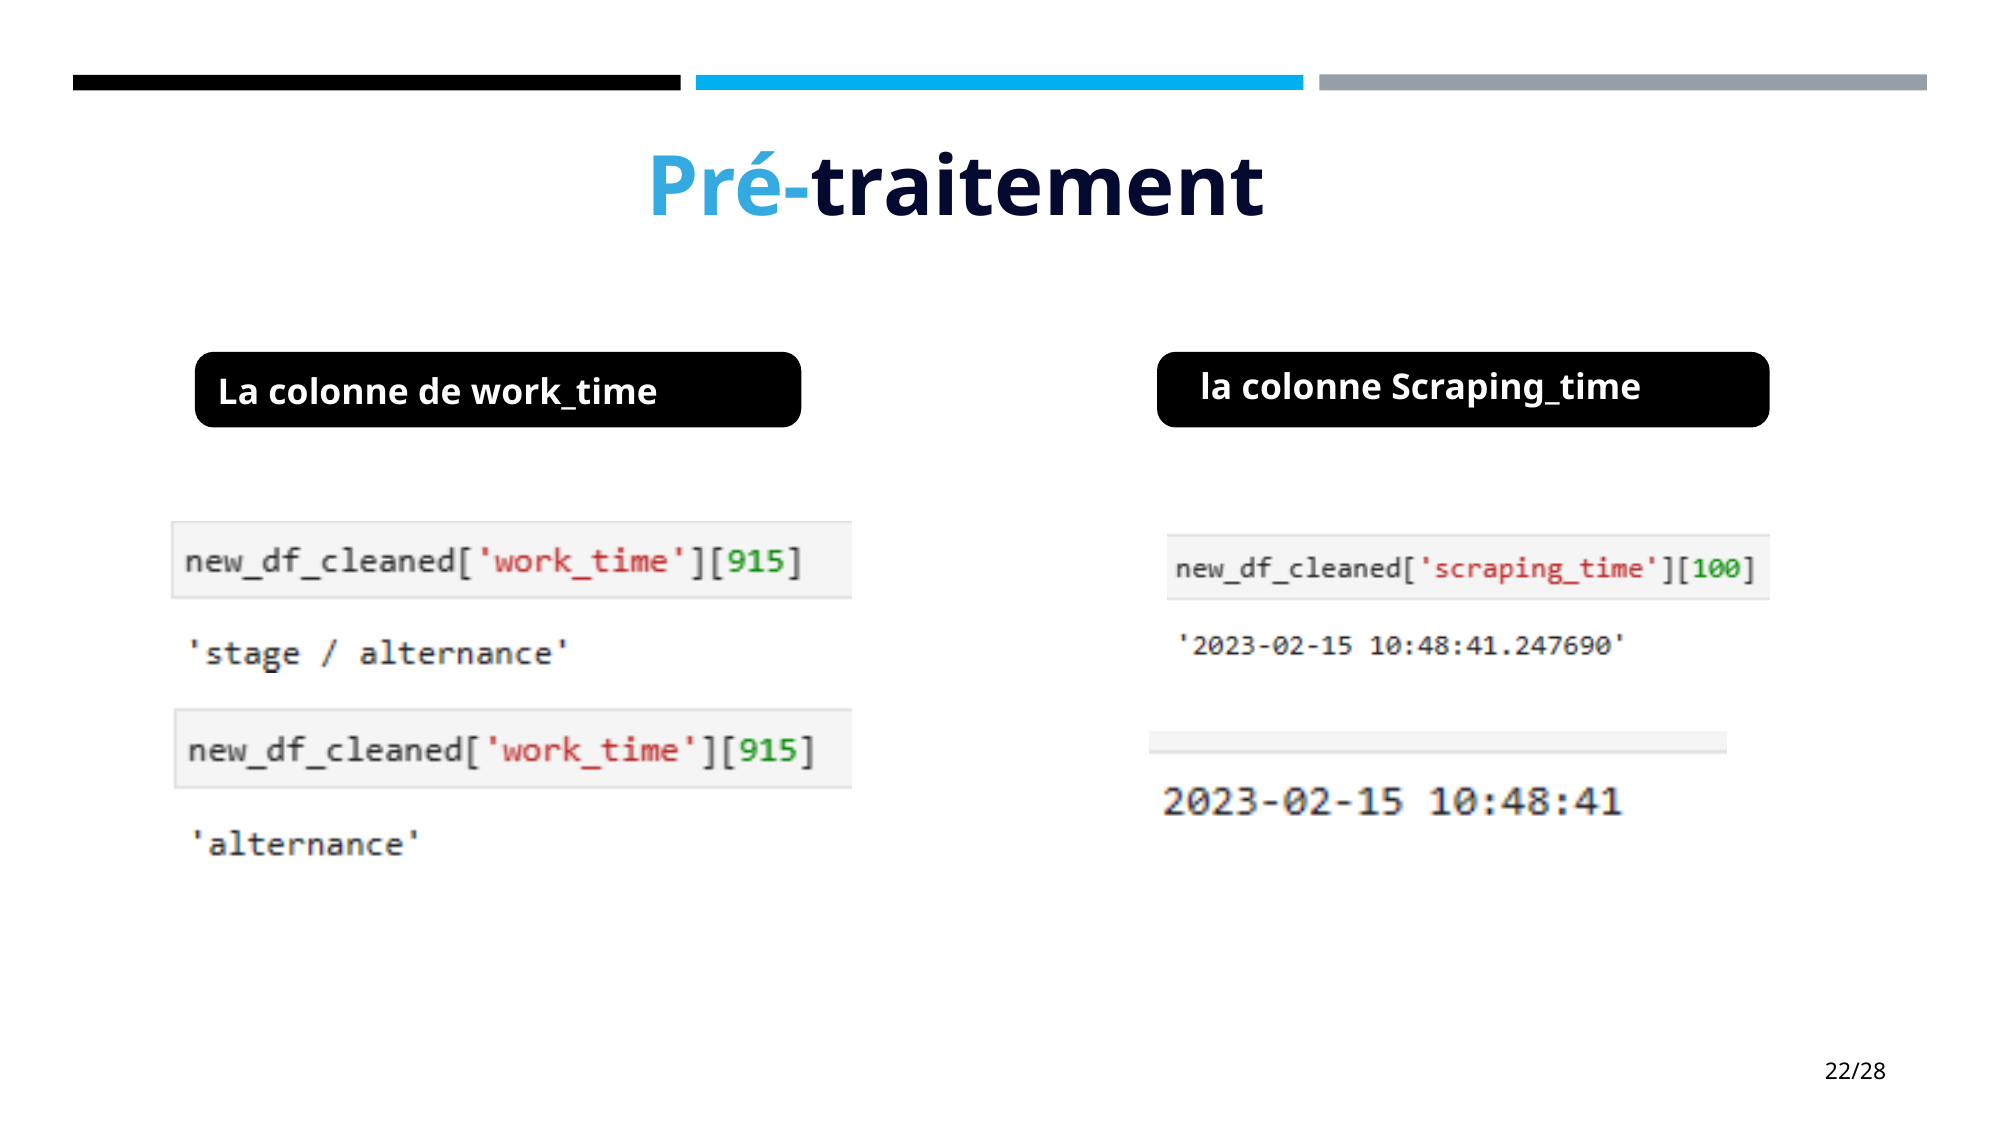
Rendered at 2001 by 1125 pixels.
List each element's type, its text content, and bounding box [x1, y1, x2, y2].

picture [1167, 512, 1771, 663]
text_box la colonne Scraping_time [1198, 362, 1770, 407]
text_box Pré-traitement [629, 116, 1645, 247]
text_box La colonne de work_time [215, 367, 781, 412]
picture [1148, 730, 1727, 867]
picture [161, 700, 852, 881]
text_box 22/28 [1809, 1041, 2001, 1103]
text_box [194, 351, 802, 428]
picture [161, 521, 852, 674]
text_box [1157, 351, 1770, 428]
